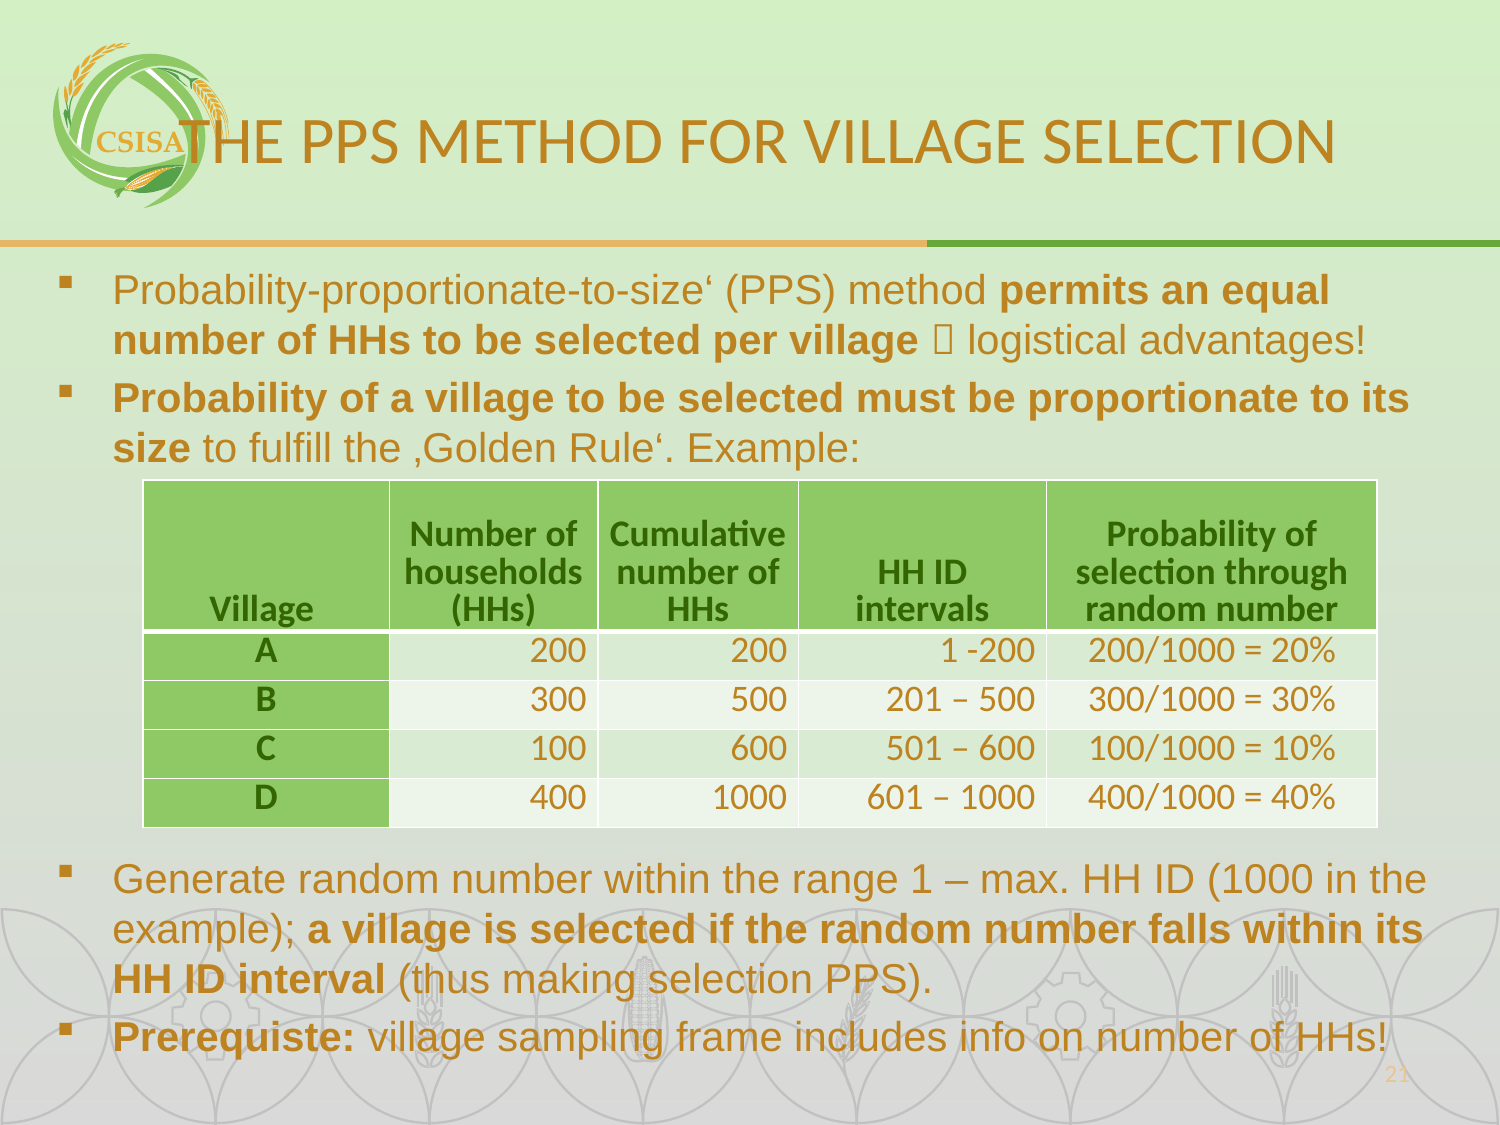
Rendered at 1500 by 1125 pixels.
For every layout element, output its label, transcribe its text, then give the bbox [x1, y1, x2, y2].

slide_number 21 [1074, 1042, 1425, 1103]
table_cell 200 [390, 634, 597, 680]
table_cell 201 – 500 [799, 681, 1046, 729]
table_header Cumulative number of HHs [599, 481, 798, 629]
table_cell A [144, 634, 389, 680]
table_cell 100 [390, 730, 597, 778]
table_cell 300/1000 = 30% [1047, 681, 1376, 729]
text_box Probability-proportionate-to-size‘ (PPS) method permits an equal number of HHs to be selected per village  logistical advantages! Probability of a village to be selected must be proportionate to its size to fulfill the ‚Golden Rule‘. Example: [41, 255, 1479, 844]
table_cell 500 [599, 681, 798, 729]
table_cell 100/1000 = 10% [1047, 730, 1376, 778]
table_cell 200/1000 = 20% [1047, 634, 1376, 680]
table_cell 200 [599, 634, 798, 680]
table_cell B [144, 681, 389, 729]
table_header HH ID intervals [799, 481, 1046, 629]
table_cell 1 -200 [799, 634, 1046, 680]
table_cell 400 [390, 779, 597, 827]
table_cell 1000 [599, 779, 798, 827]
table_cell 600 [599, 730, 798, 778]
table_cell D [144, 779, 389, 827]
text_box The PPS method for village selection [164, 89, 1353, 185]
table_header Probability of selection through random number [1047, 481, 1376, 629]
table_cell 400/1000 = 40% [1047, 779, 1376, 827]
text_box Generate random number within the range 1 – max. HH ID (1000 in the example); a village is selected if the random number falls within its HH ID interval (thus making selection PPS). Prerequiste: village sampling frame includes info on number of HHs! [41, 844, 1479, 1057]
table_cell 601 – 1000 [799, 779, 1046, 827]
table_cell C [144, 730, 389, 778]
table_header Village [144, 481, 389, 629]
table_cell 501 – 600 [799, 730, 1046, 778]
table_cell 300 [390, 681, 597, 729]
table_header Number of households (HHs) [390, 481, 597, 629]
